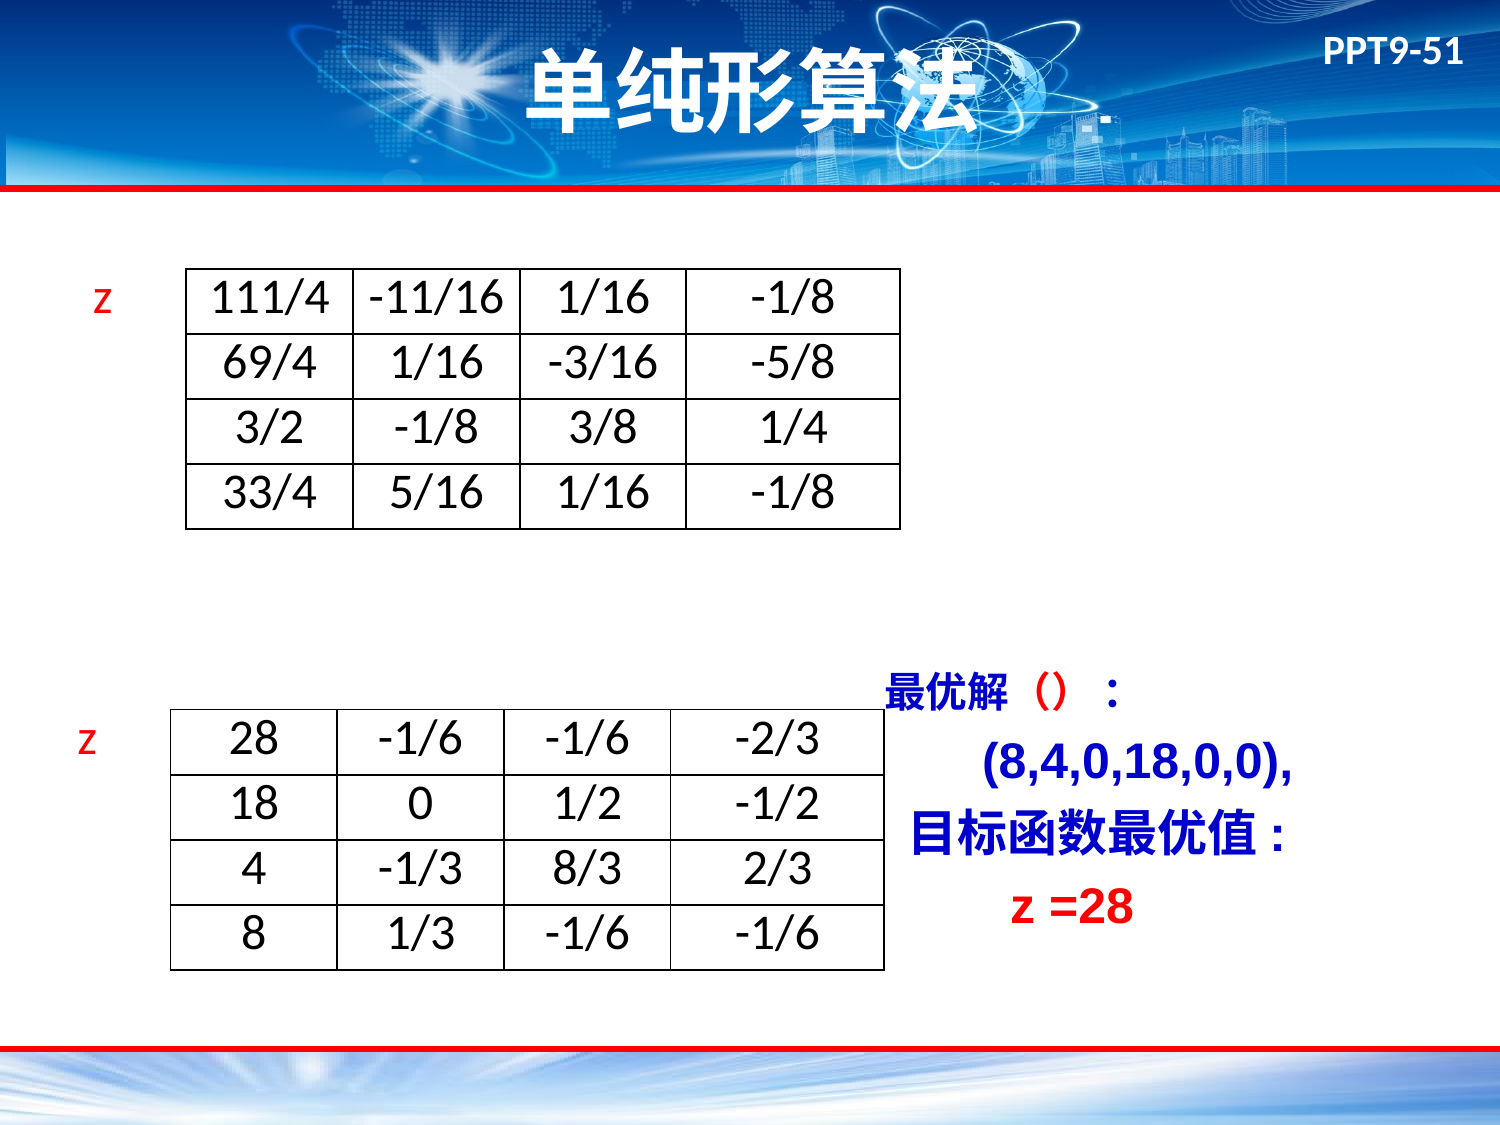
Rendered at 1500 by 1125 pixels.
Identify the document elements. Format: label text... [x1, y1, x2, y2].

picture [0, 0, 1500, 185]
title 单纯形算法 [3, 2, 1500, 189]
picture [0, 1052, 1500, 1125]
